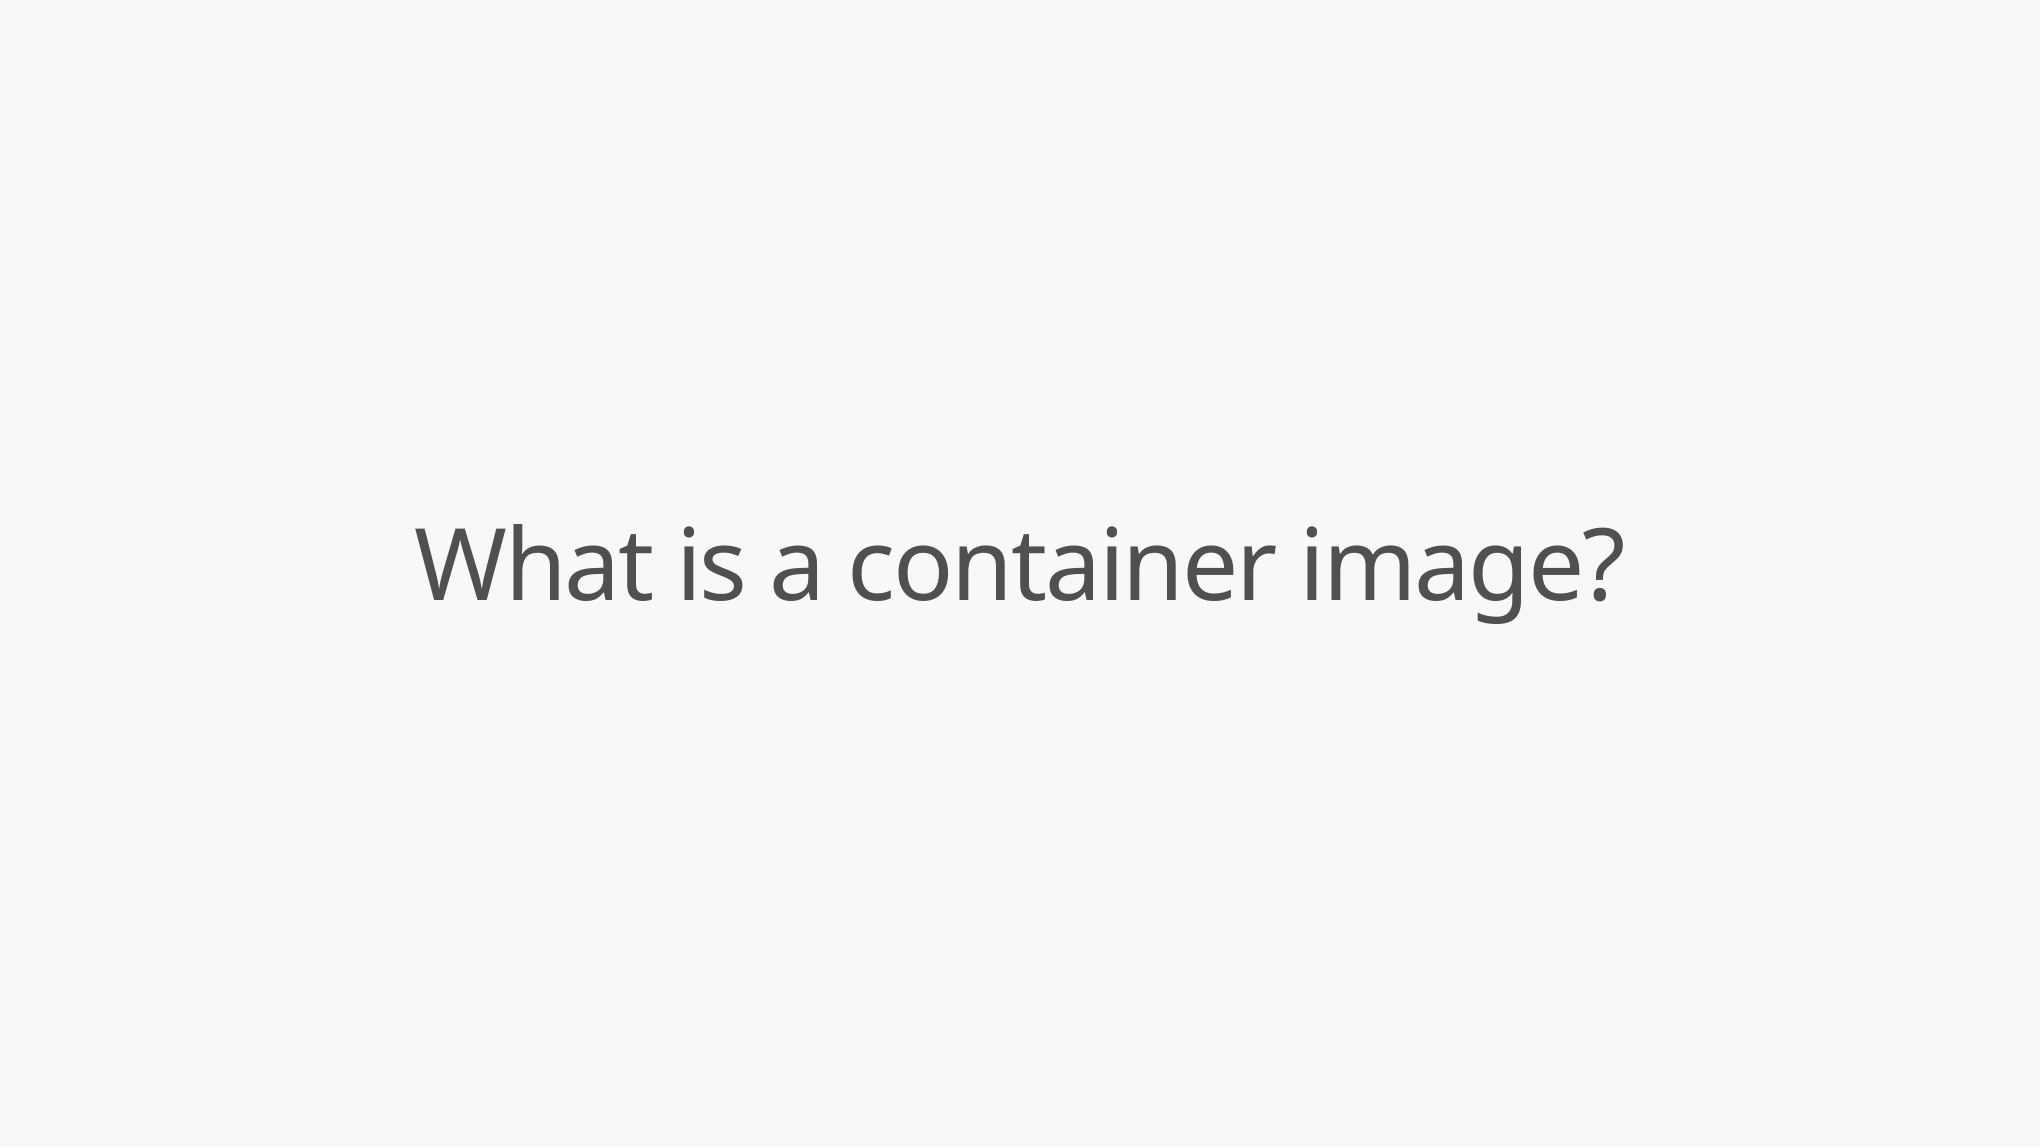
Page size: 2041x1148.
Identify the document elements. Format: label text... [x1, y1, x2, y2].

title What is a container image? [7, 498, 2033, 654]
